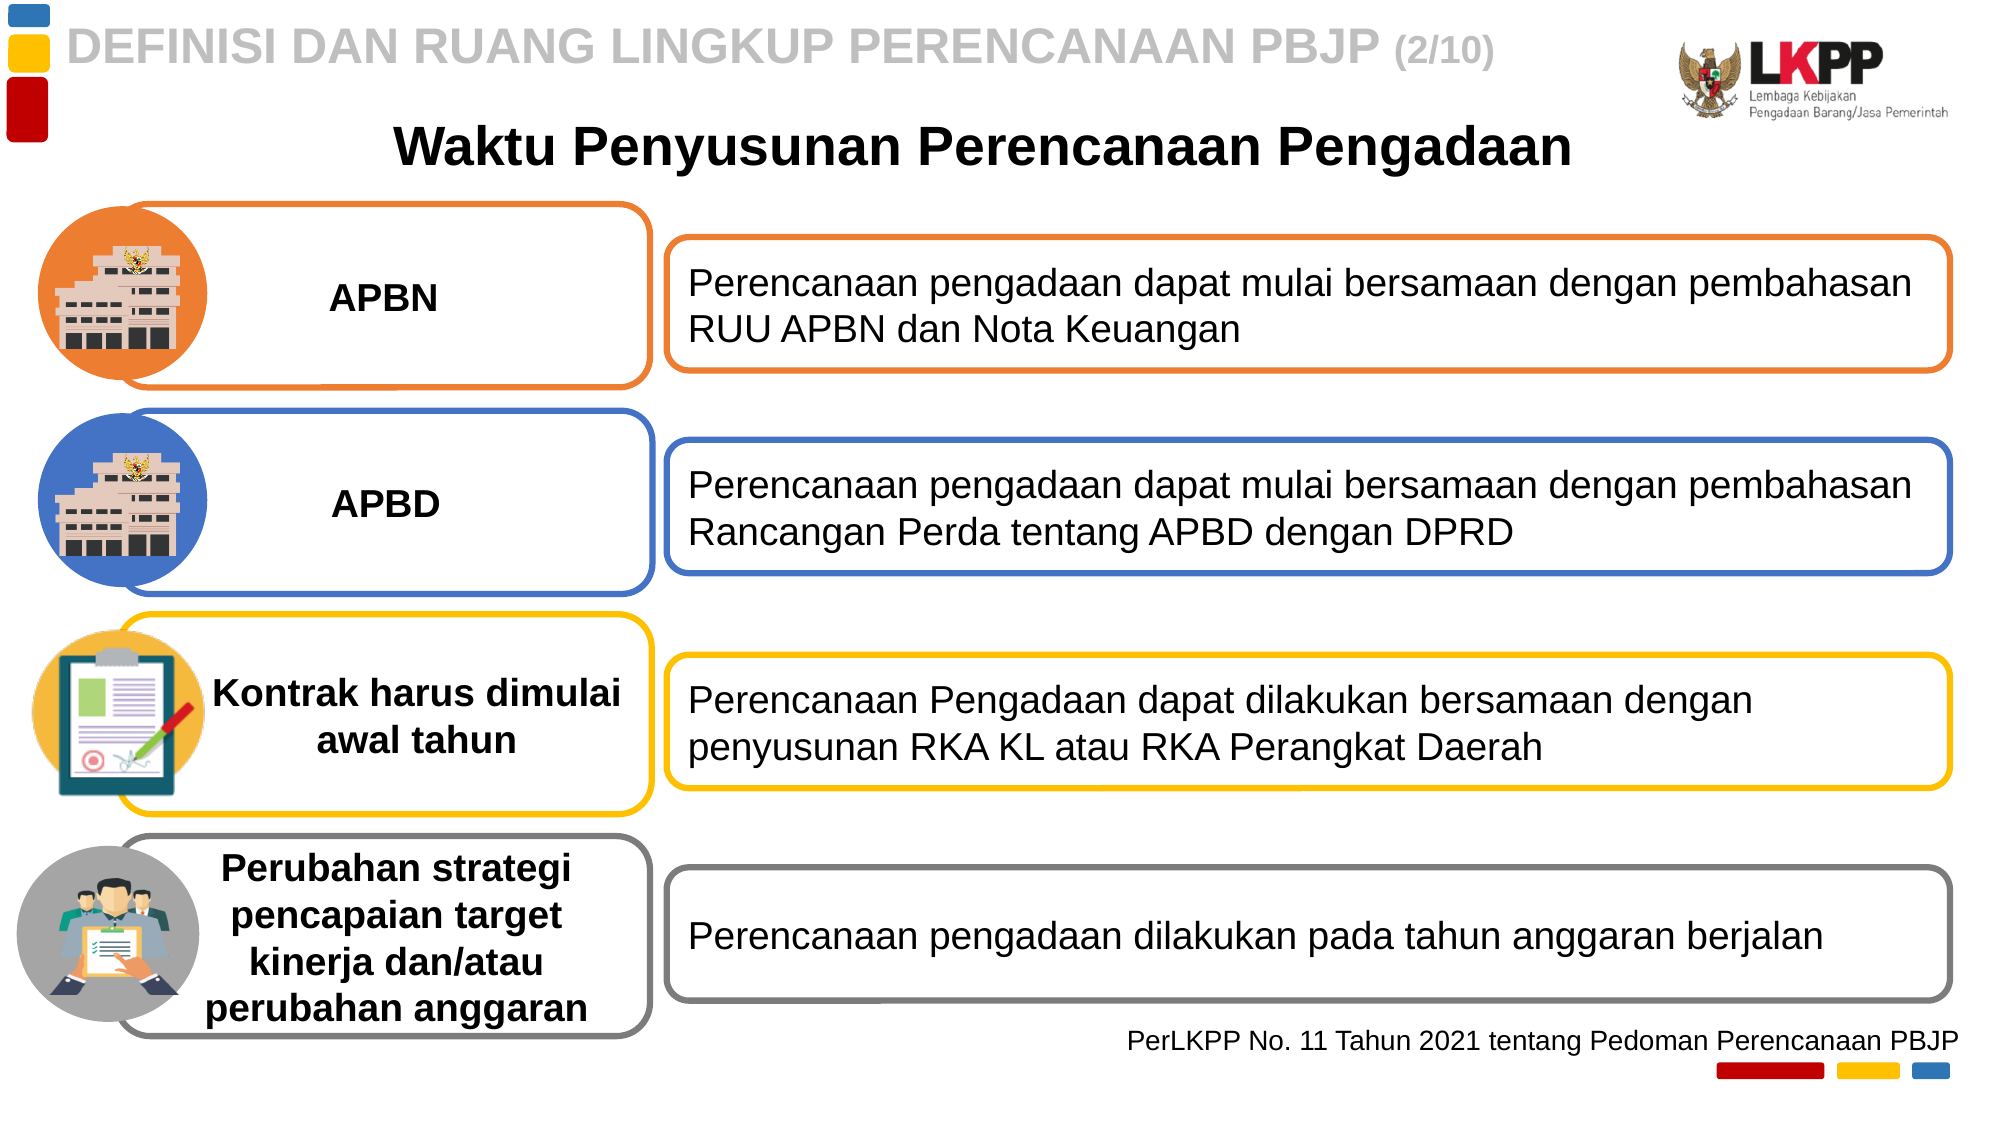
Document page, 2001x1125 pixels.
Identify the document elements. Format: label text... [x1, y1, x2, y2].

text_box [28, 614, 1950, 815]
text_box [37, 410, 1950, 595]
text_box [1716, 1062, 1950, 1080]
text_box Waktu Penyusunan Perencanaan Pengadaan [216, 102, 1767, 185]
text_box PerLKPP No. 11 Tahun 2021 tentang Pedoman Perencanaan PBJP [1112, 1014, 2000, 1063]
text_box [1654, 15, 1971, 146]
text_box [37, 204, 1950, 388]
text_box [16, 836, 1950, 1037]
text_box DEFINISI DAN RUANG LINGKUP PERENCANAAN PBJP (2/10) [66, 0, 1650, 92]
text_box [0, 54, 100, 96]
